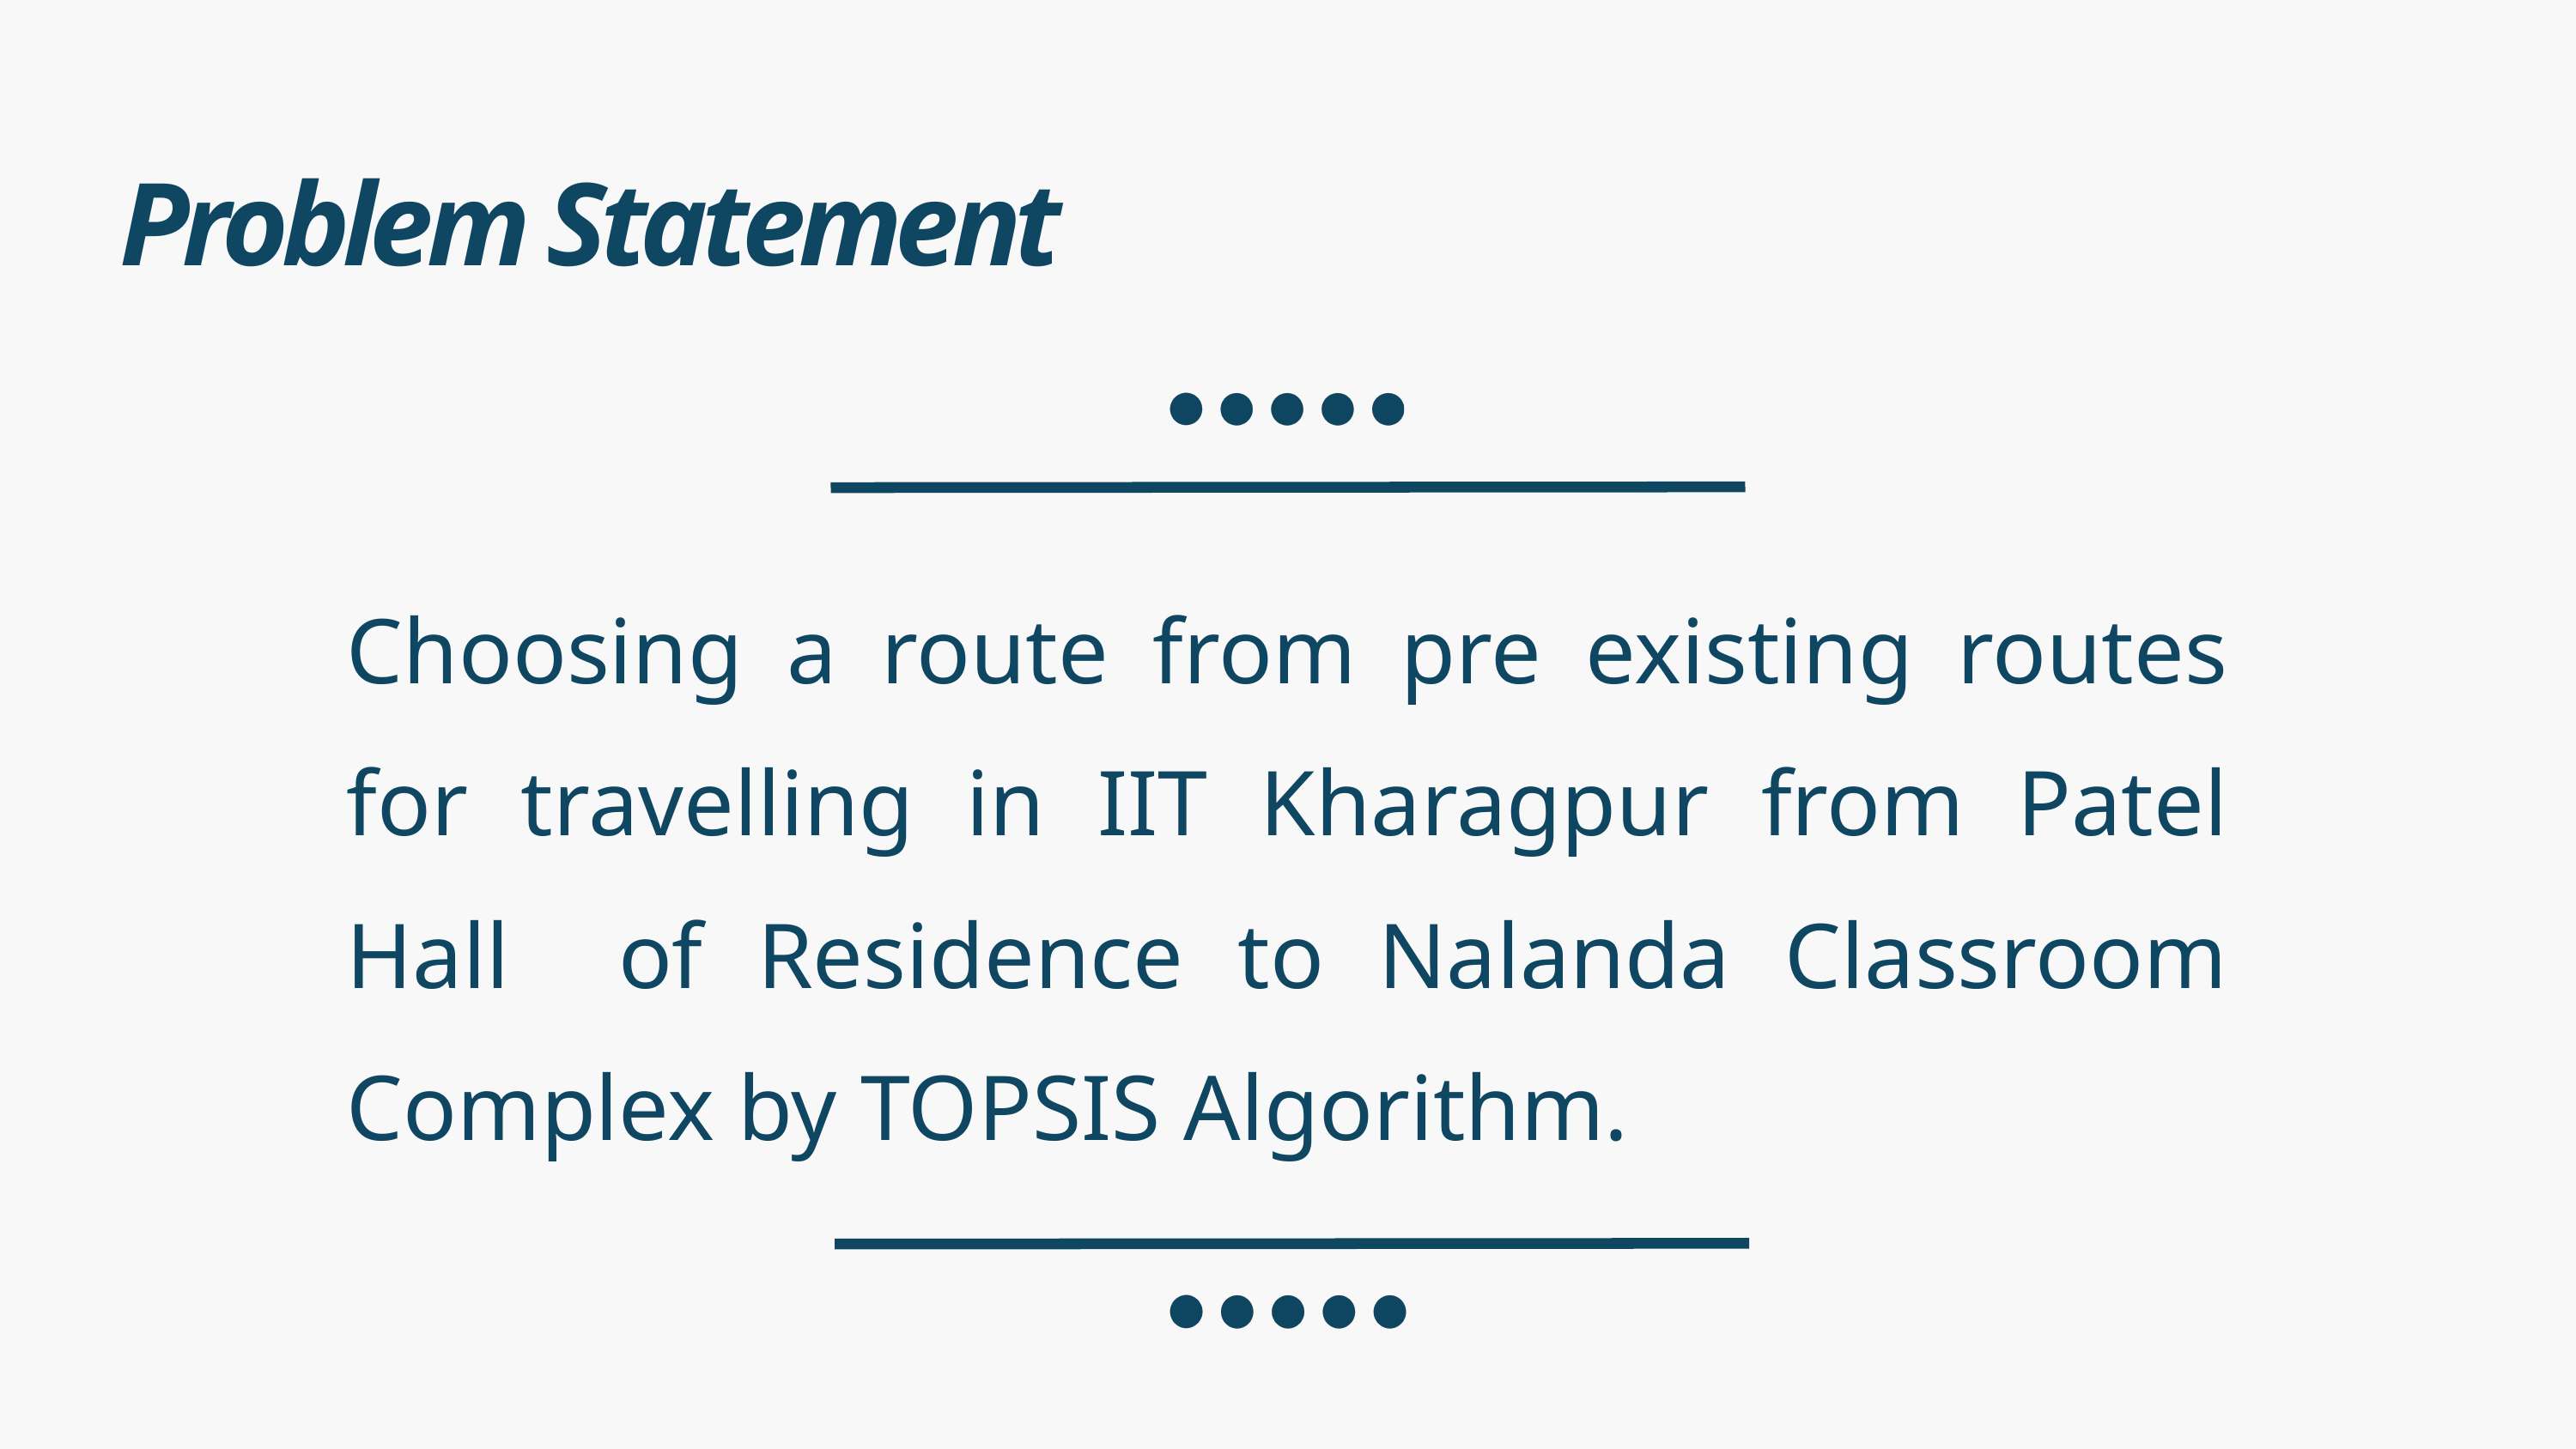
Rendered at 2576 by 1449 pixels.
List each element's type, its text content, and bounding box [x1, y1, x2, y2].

text_box Choosing a route from pre existing routes for travelling in IIT Kharagpur from Patel Hall of Residence to Nalanda Classroom Complex by TOPSIS Algorithm. [346, 549, 2230, 1158]
text_box [1170, 391, 1405, 427]
text_box Problem Statement [119, 129, 2457, 289]
text_box [1170, 1294, 1406, 1330]
